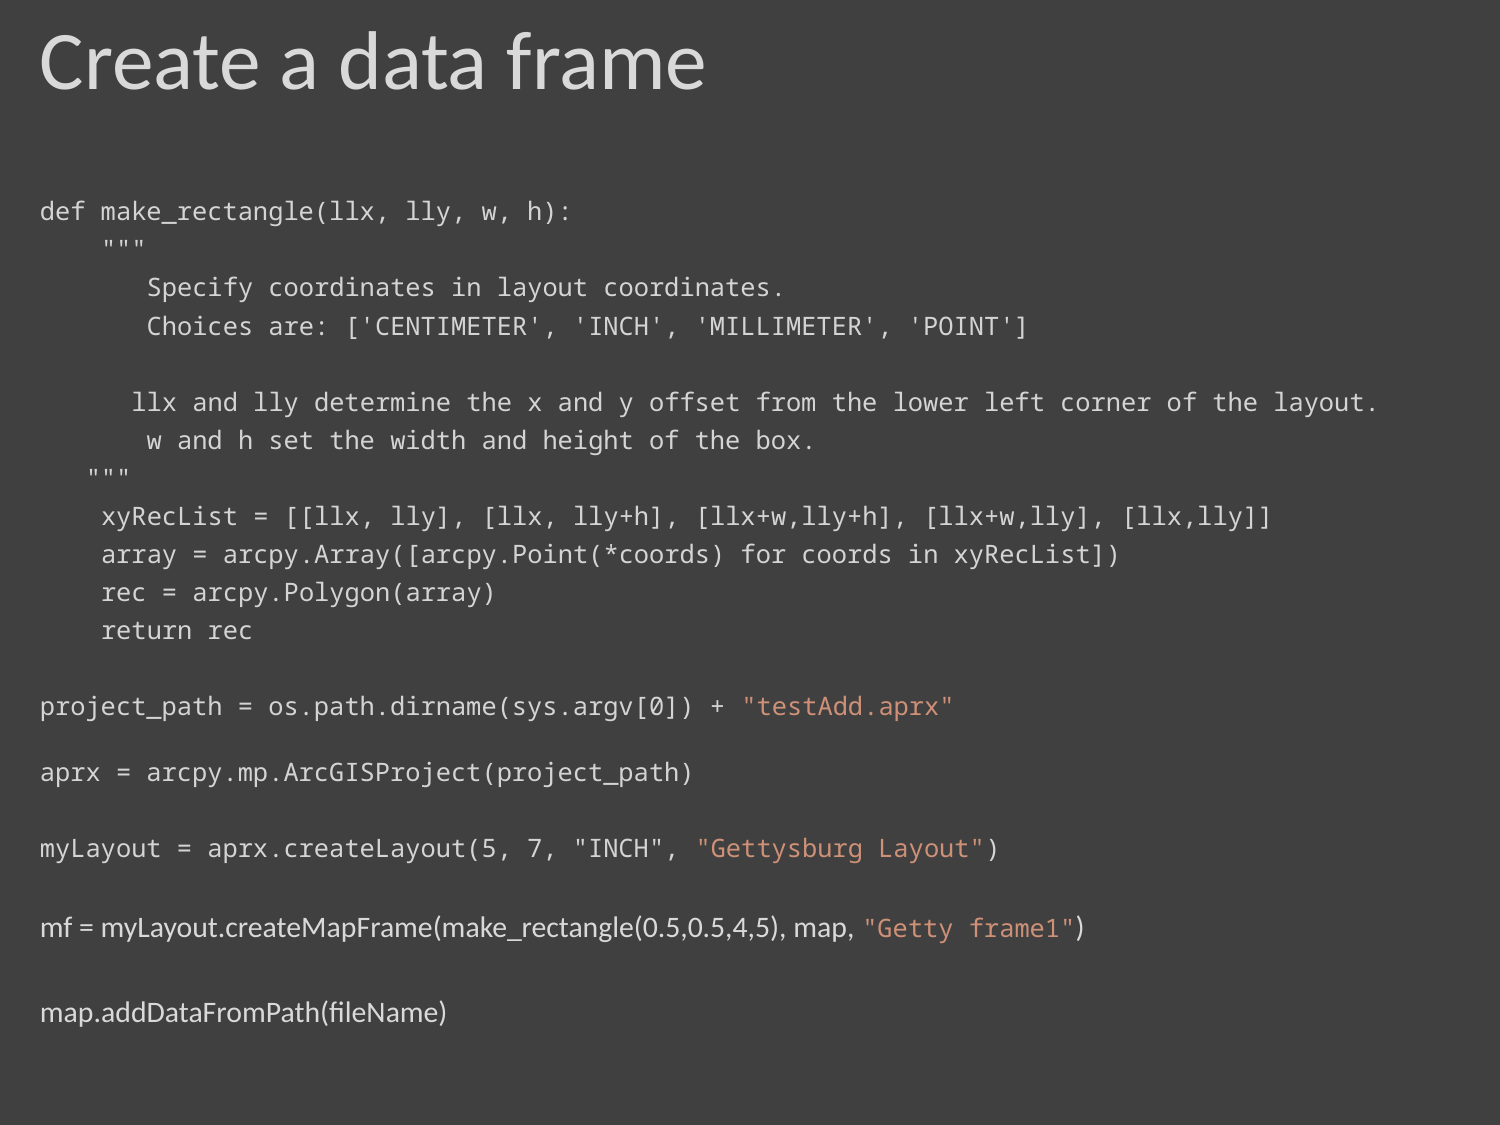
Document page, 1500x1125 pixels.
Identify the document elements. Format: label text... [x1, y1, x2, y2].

list def make_rectangle(llx, lly, w, h): """ Specify coordinates in layout coordinates. Choices are: ['CENTIMETER', 'INCH', 'MILLIMETER', 'POINT'] llx and lly determine the x and y offset from the lower left corner of the layout. w and h set the width and height of the box. """ xyRecList = [[llx, lly], [llx, lly+h], [llx+w,lly+h], [llx+w,lly], [llx,lly]] array = arcpy.Array([arcpy.Point(*coords) for coords in xyRecList]) rec = arcpy.Polygon(array) return rec project_path = os.path.dirname(sys.argv[0]) + "testAdd.aprx" aprx = arcpy.mp.ArcGISProject(project_path) myLayout = aprx.createLayout(5, 7, "INCH", "Gettysburg Layout") mf = myLayout.createMapFrame(make_rectangle(0.5,0.5,4,5), map, "Getty frame1") map.addDataFromPath(fileName) [24, 149, 1450, 1038]
title Create a data frame [24, 24, 1338, 100]
